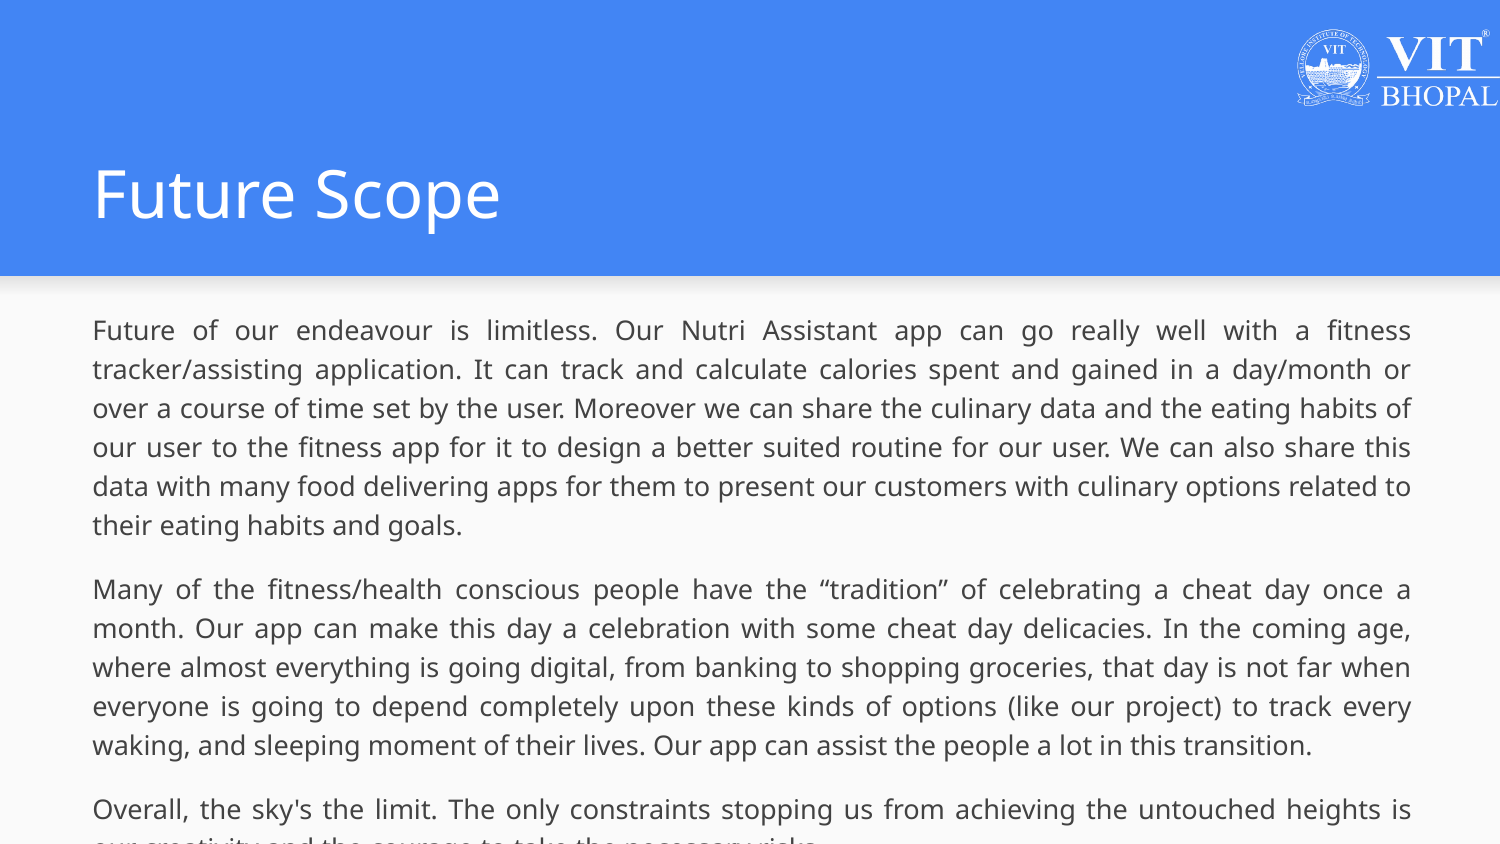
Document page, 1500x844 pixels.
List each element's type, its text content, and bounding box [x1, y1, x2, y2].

picture [1290, 0, 1500, 146]
list Future of our endeavour is limitless. Our Nutri Assistant app can go really well with a fitness tracker/assisting application. It can track and calculate calories spent and gained in a day/month or over a course of time set by the user. Moreover we can share the culinary data and the eating habits of our user to the fitness app for it to design a better suited routine for our user. We can also share this data with many food delivering apps for them to present our customers with culinary options related to their eating habits and goals. Many of the fitness/health conscious people have the “tradition” of celebrating a cheat day once a month. Our app can make this day a celebration with some cheat day delicacies. In the coming age, where almost everything is going digital, from banking to shopping groceries, that day is not far when everyone is going to depend completely upon these kinds of options (like our project) to track every waking, and sleeping moment of their lives. Our app can assist the people a lot in this transition. Overall, the sky's the limit. The only constraints stopping us from achieving the untouched heights is our creativity and the courage to take the necessary risks. [77, 292, 1427, 844]
title Future Scope [77, 121, 1427, 248]
